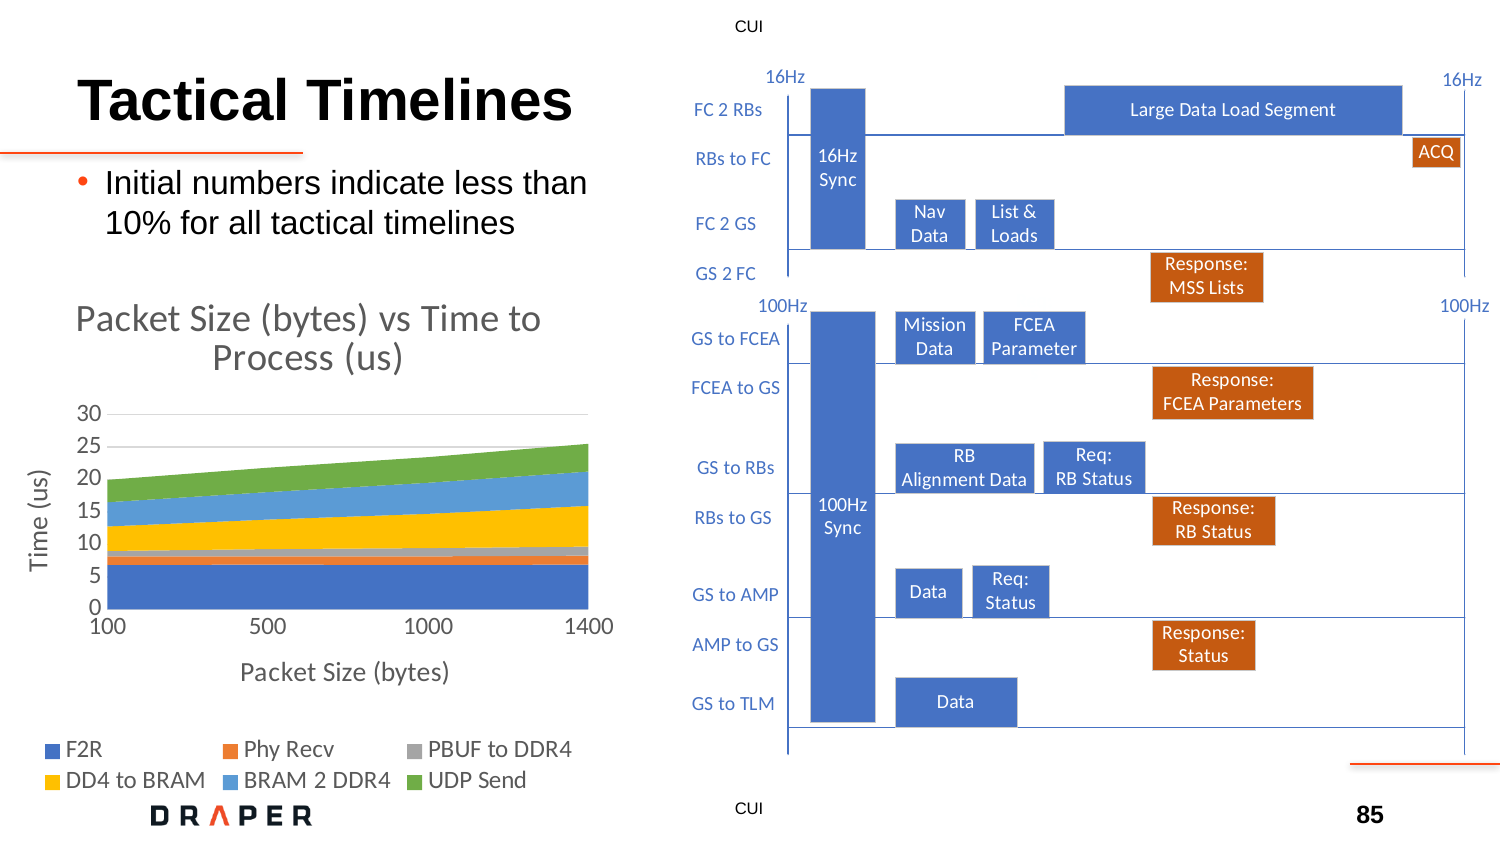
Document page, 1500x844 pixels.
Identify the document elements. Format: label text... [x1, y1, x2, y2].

slide_number 85 [1341, 791, 1418, 837]
list Initial numbers indicate less than 10% for all tactical timelines [77, 153, 649, 272]
picture [679, 57, 1500, 756]
chart [0, 271, 627, 802]
picture [151, 803, 313, 827]
title Tactical Timelines [77, 42, 1427, 152]
